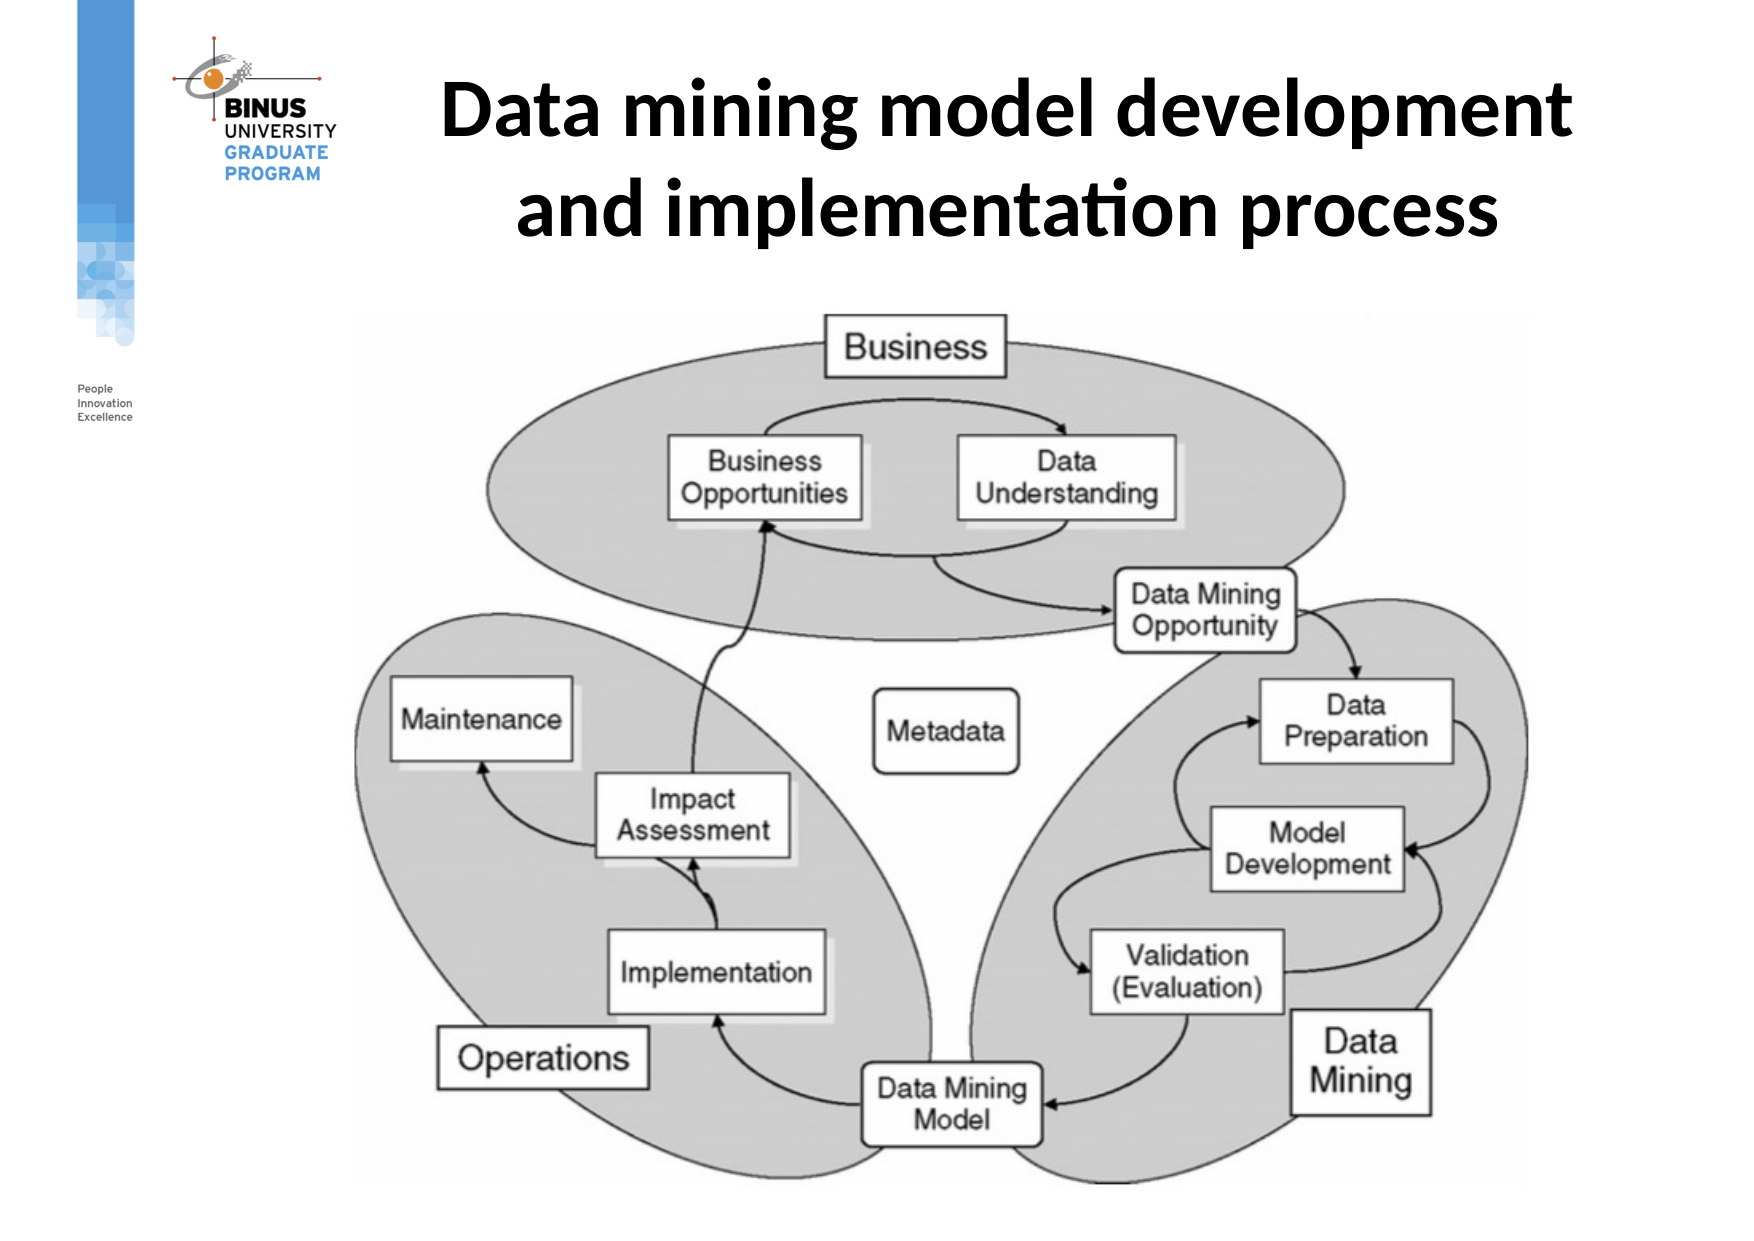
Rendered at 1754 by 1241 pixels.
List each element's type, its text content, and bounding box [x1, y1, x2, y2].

picture [0, 0, 1754, 1241]
title Data mining model development and implementation process [350, 49, 1666, 257]
